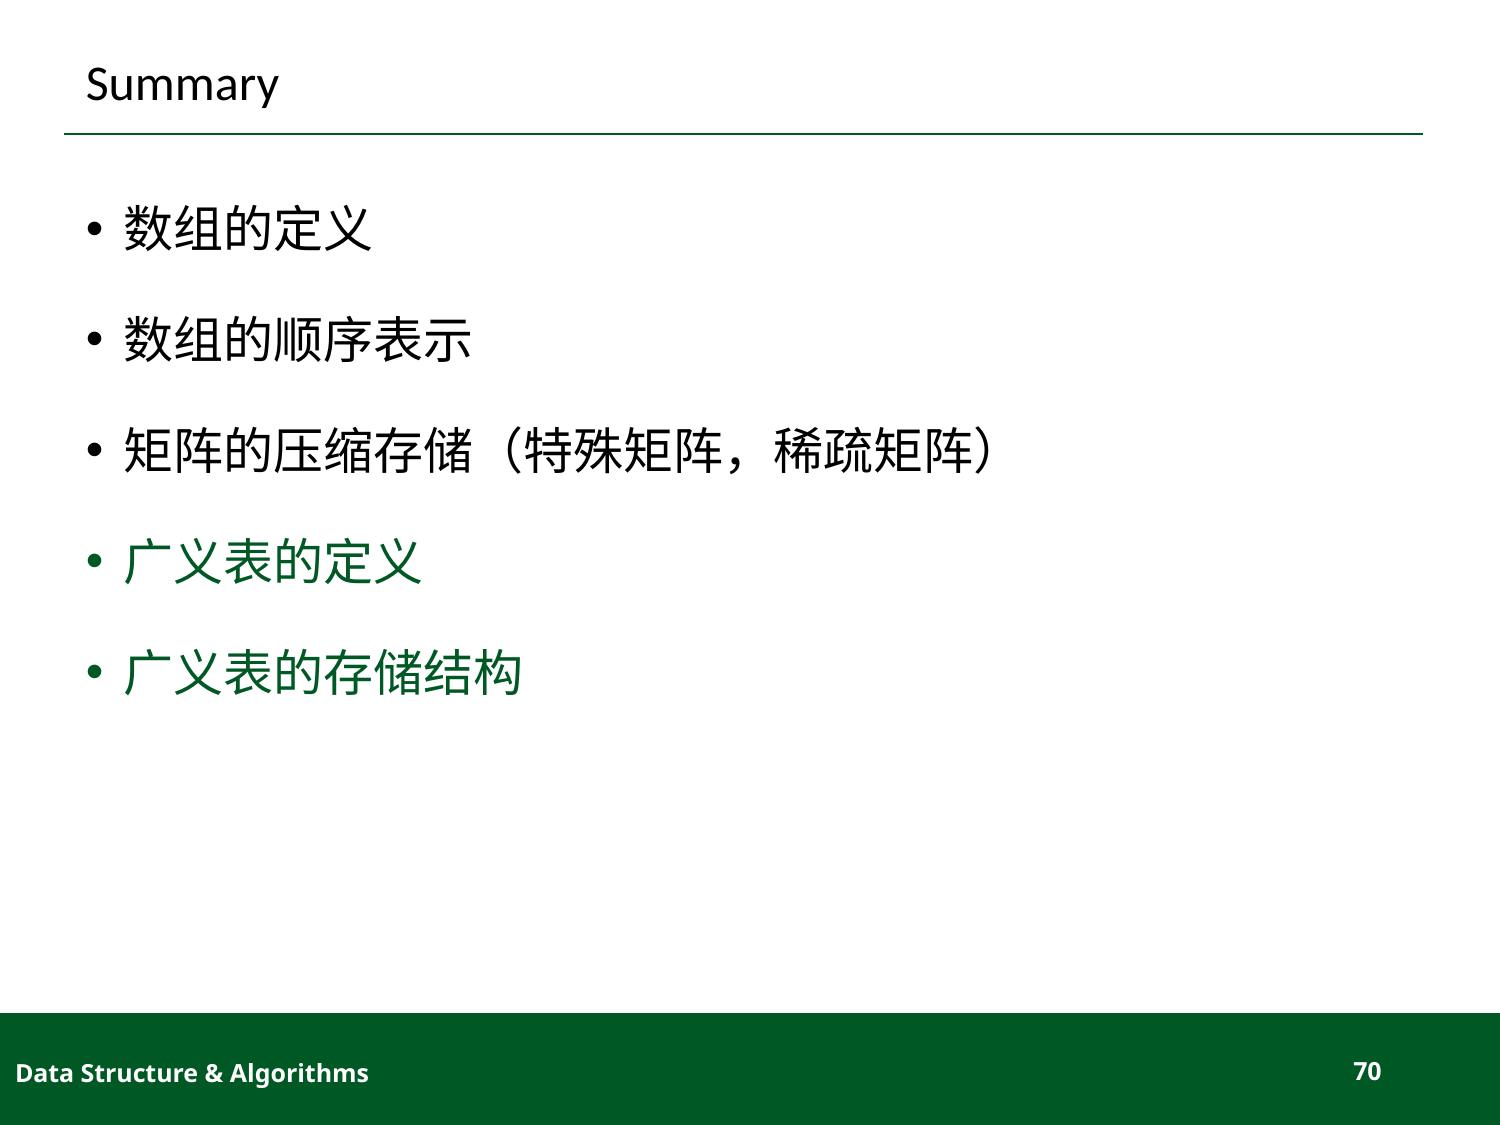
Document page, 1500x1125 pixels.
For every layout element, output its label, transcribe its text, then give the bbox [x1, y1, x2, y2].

list 数组的定义 数组的顺序表示 矩阵的压缩存储（特殊矩阵，稀疏矩阵） 广义表的定义 广义表的存储结构 [70, 160, 1430, 991]
title Summary [70, 34, 1430, 135]
footer Data Structure & Algorithms [0, 1042, 507, 1103]
slide_number 70 [1059, 1042, 1397, 1103]
